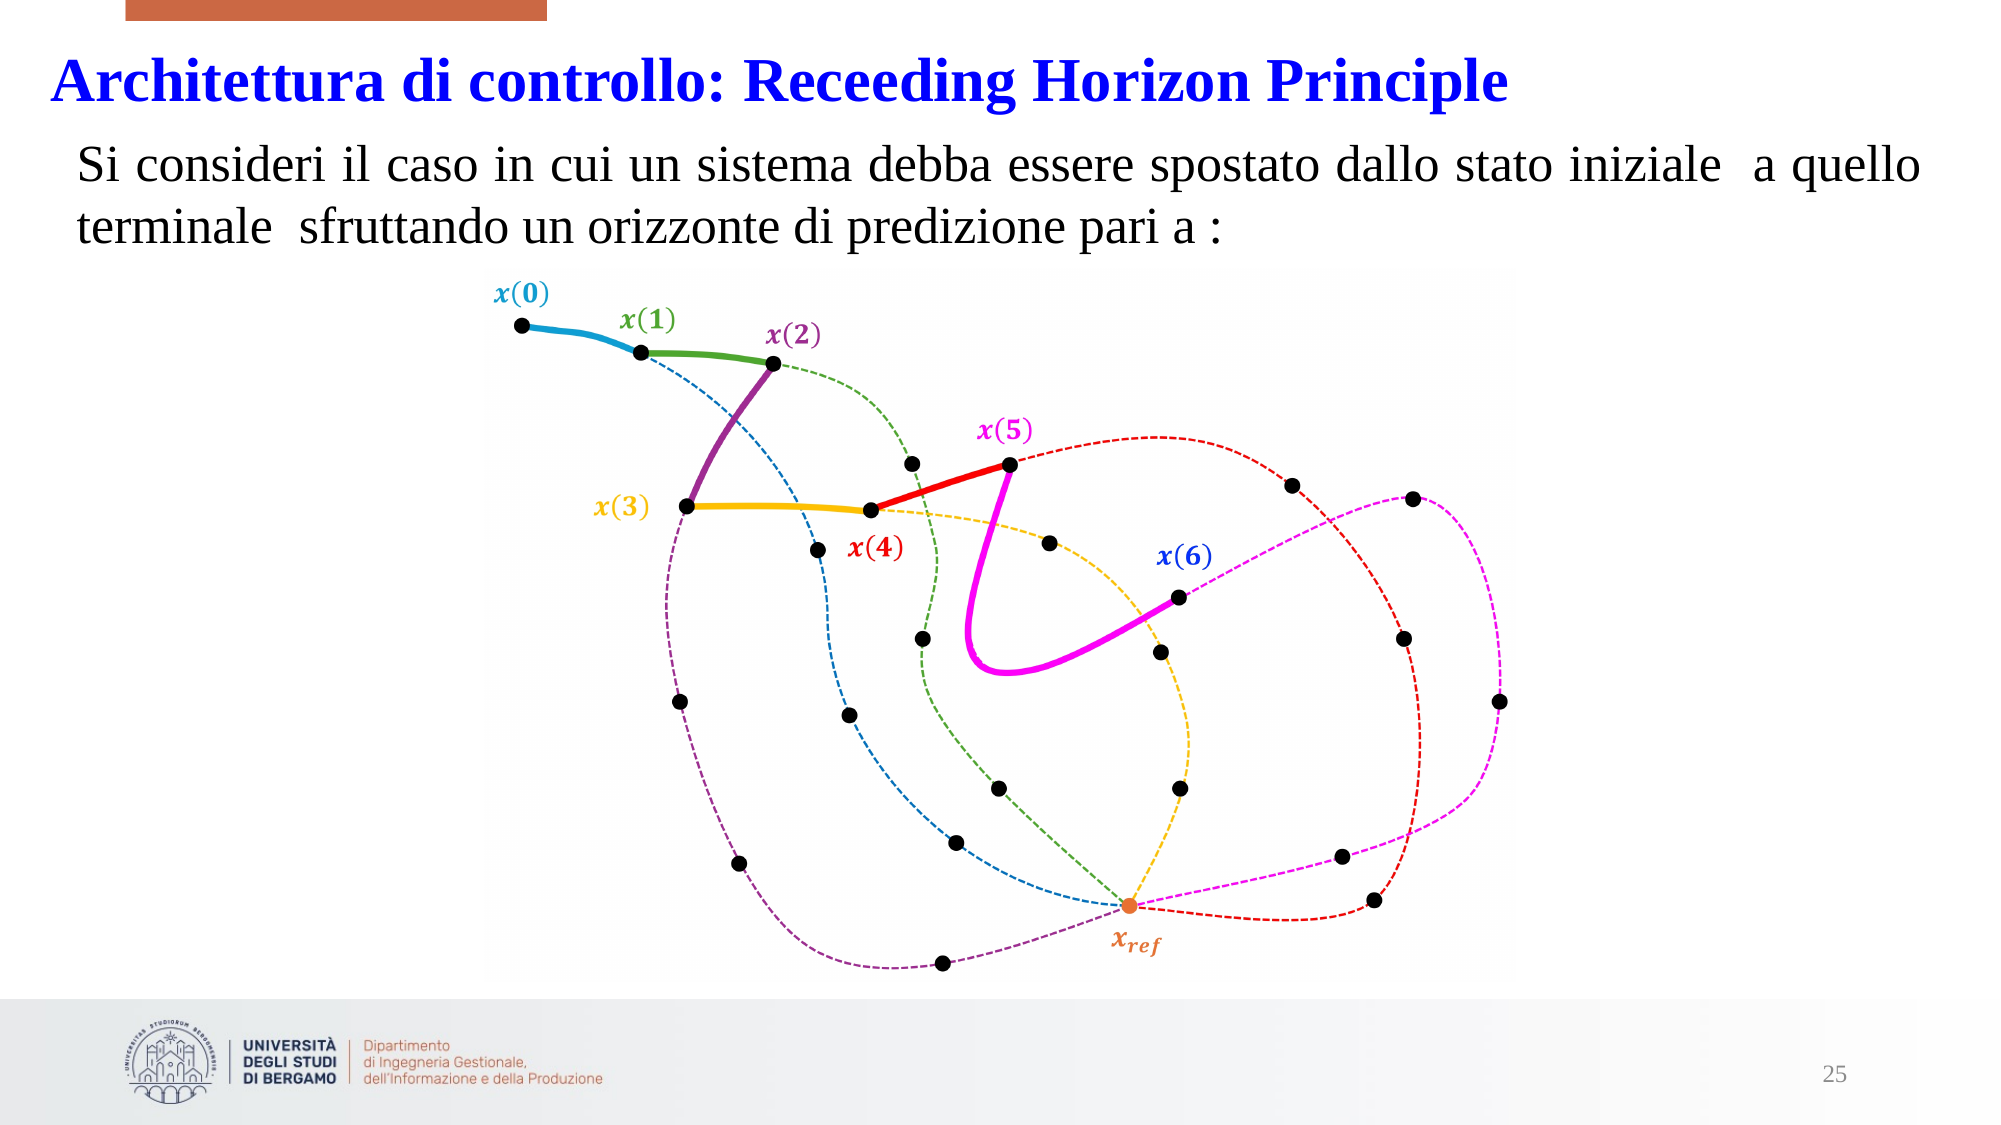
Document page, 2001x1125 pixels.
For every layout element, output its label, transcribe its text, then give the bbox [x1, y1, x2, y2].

text_box Architettura di controllo: Receeding Horizon Principle [35, 31, 1964, 121]
slide_number 25 [1412, 1042, 1863, 1103]
picture [484, 268, 1516, 982]
